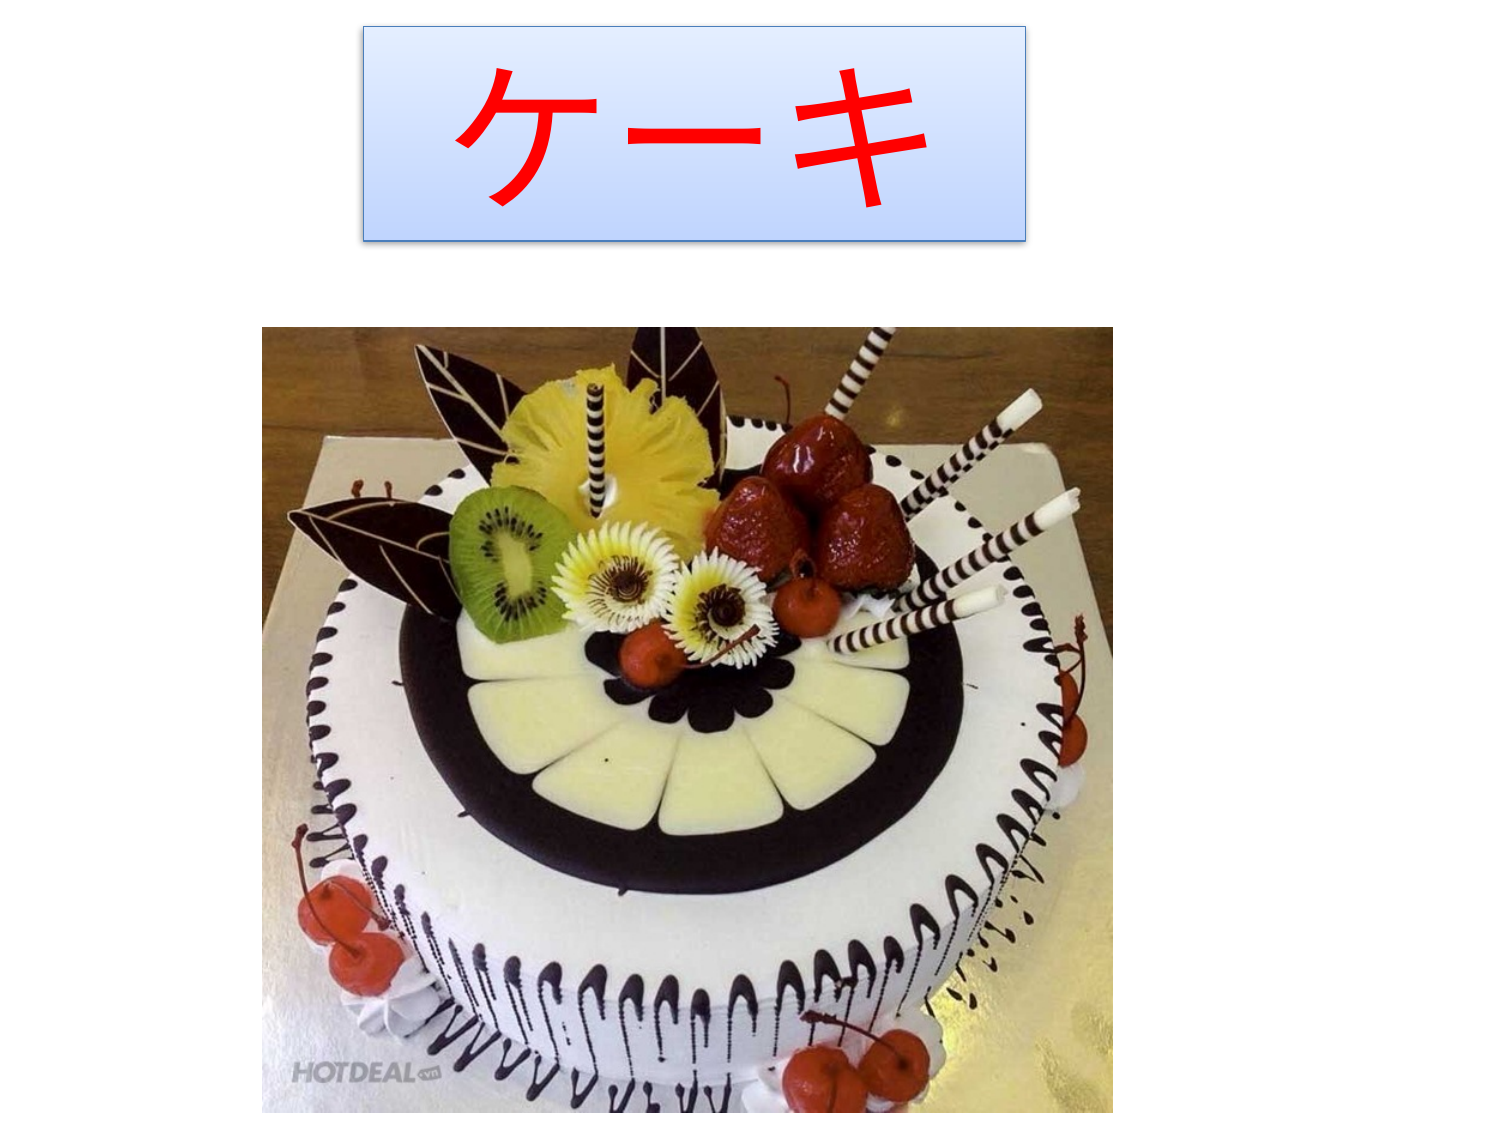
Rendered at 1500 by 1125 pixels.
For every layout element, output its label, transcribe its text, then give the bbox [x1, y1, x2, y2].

text_box [25, 0, 651, 244]
picture [262, 326, 1113, 1113]
text_box ケーキ [363, 26, 1026, 242]
